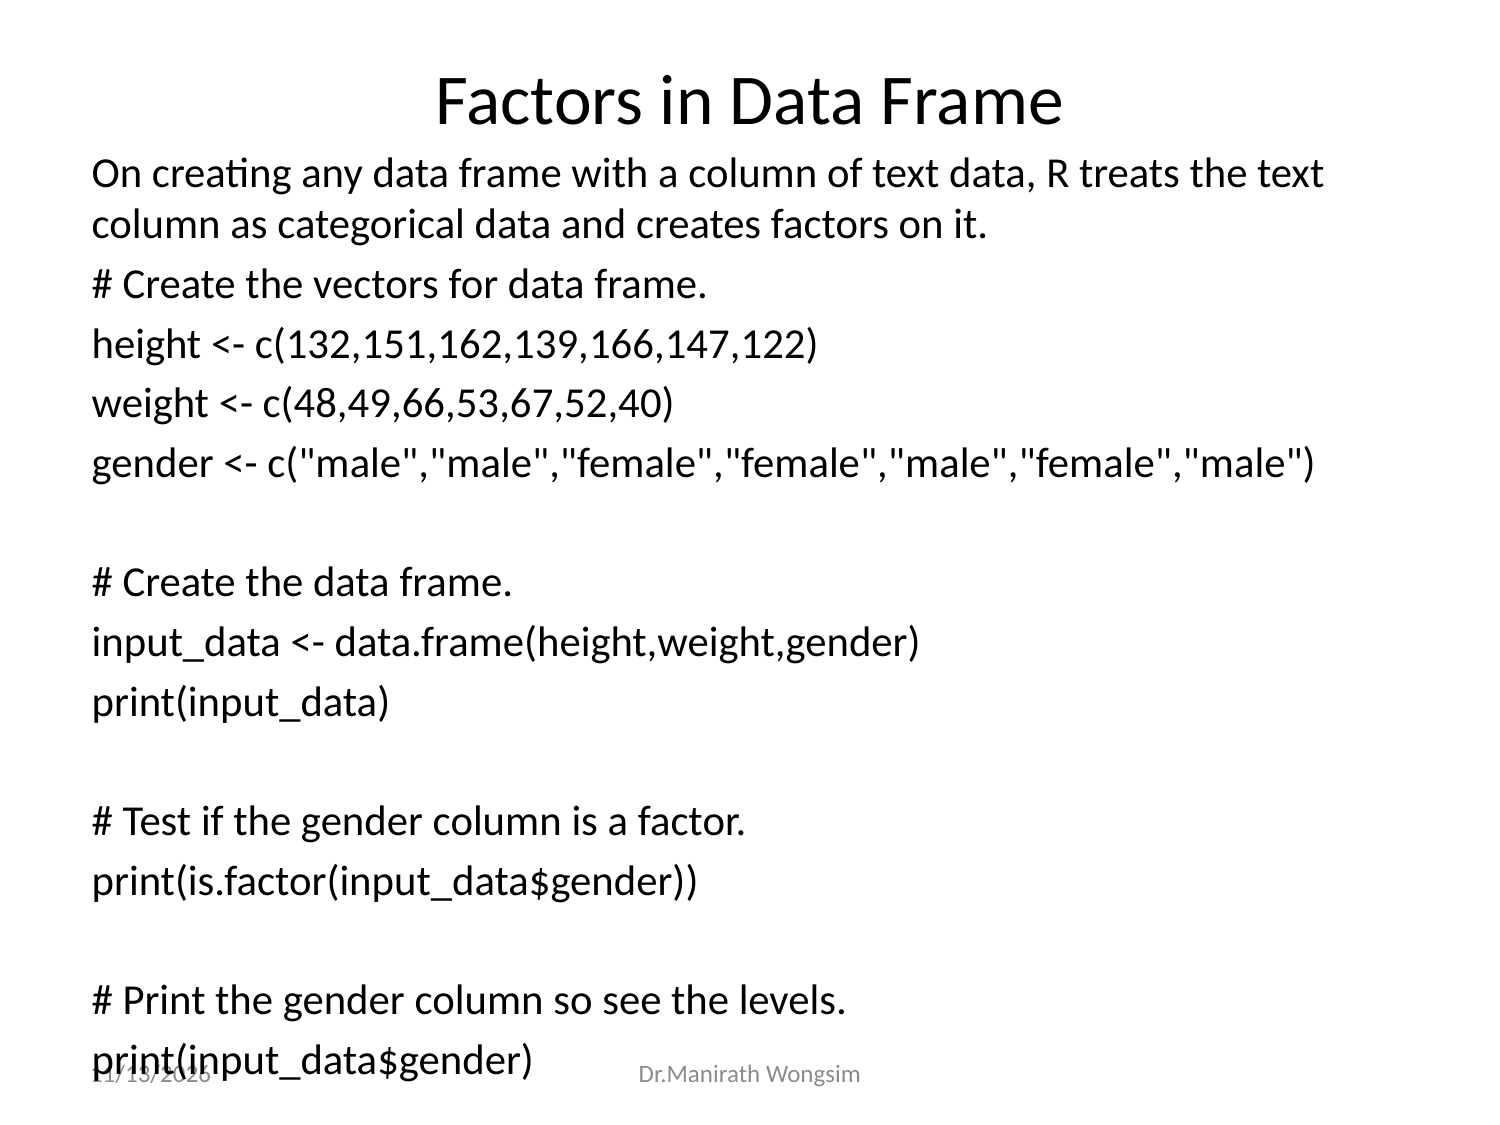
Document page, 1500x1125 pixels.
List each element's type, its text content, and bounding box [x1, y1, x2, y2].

list On creating any data frame with a column of text data, R treats the text column as categorical data and creates factors on it. # Create the vectors for data frame. height <- c(132,151,162,139,166,147,122) weight <- c(48,49,66,53,67,52,40) gender <- c("male","male","female","female","male","female","male") # Create the data frame. input_data <- data.frame(height,weight,gender) print(input_data) # Test if the gender column is a factor. print(is.factor(input_data$gender)) # Print the gender column so see the levels. print(input_data$gender) [76, 137, 1425, 1094]
title Factors in Data Frame [75, 45, 1425, 233]
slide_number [75, 1042, 425, 1103]
footer Dr.Manirath Wongsim [512, 1042, 988, 1103]
